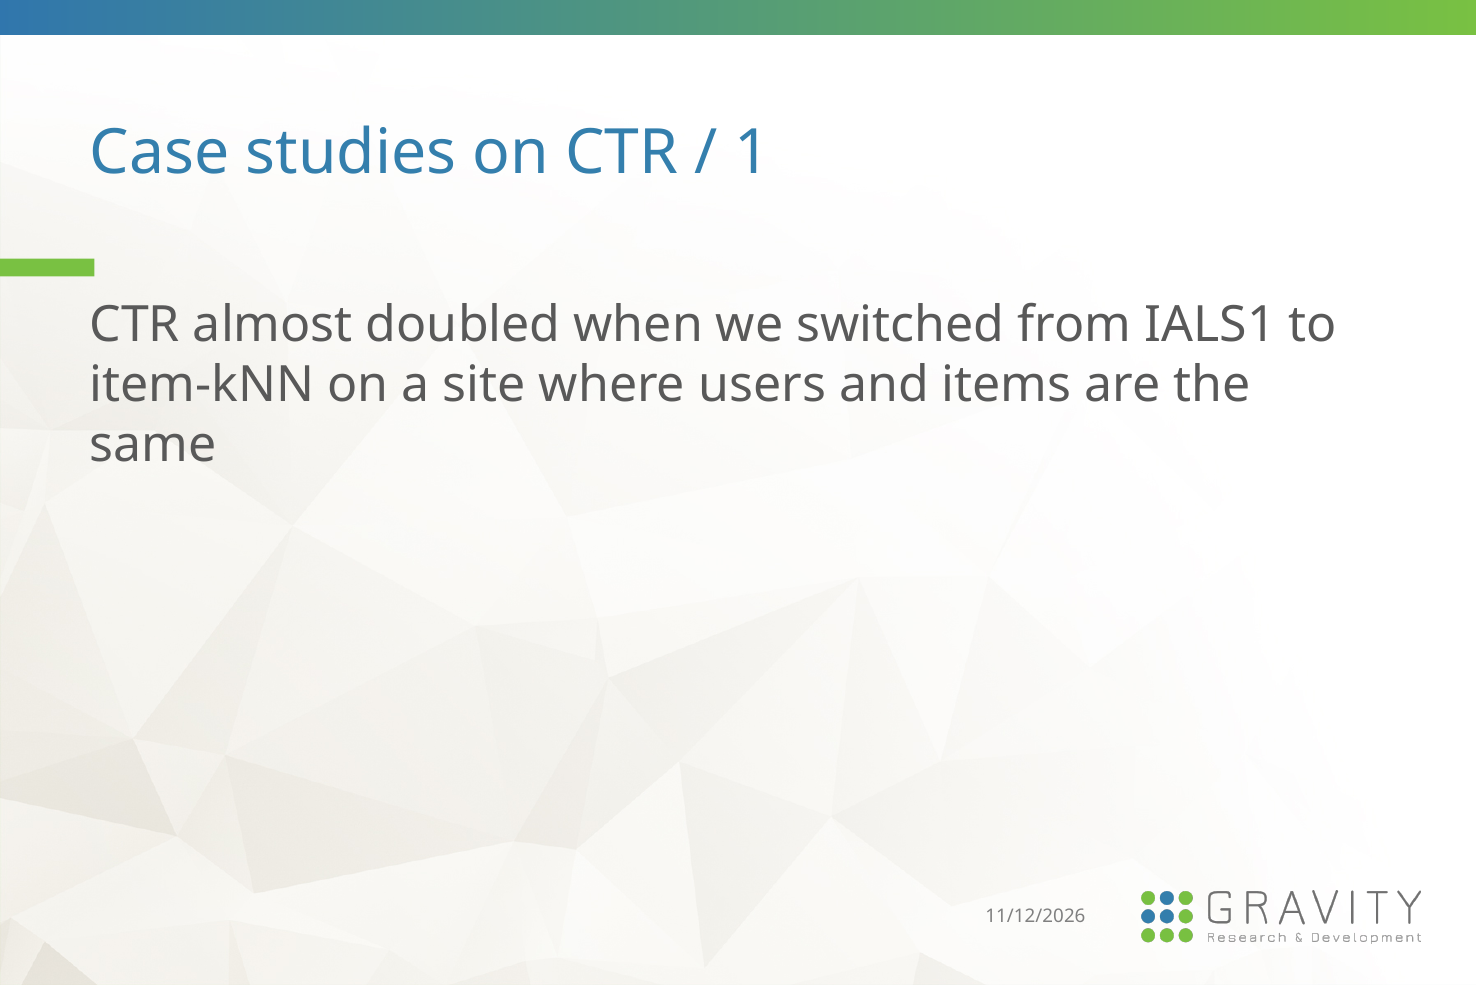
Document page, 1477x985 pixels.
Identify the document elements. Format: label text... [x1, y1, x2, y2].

list CTR almost doubled when we switched from IALS1 to item-kNN on a site where users and items are the same [74, 283, 1402, 849]
picture [0, 0, 1477, 985]
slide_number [968, 890, 1101, 943]
title Case studies on CTR / 1 [74, 73, 1402, 233]
